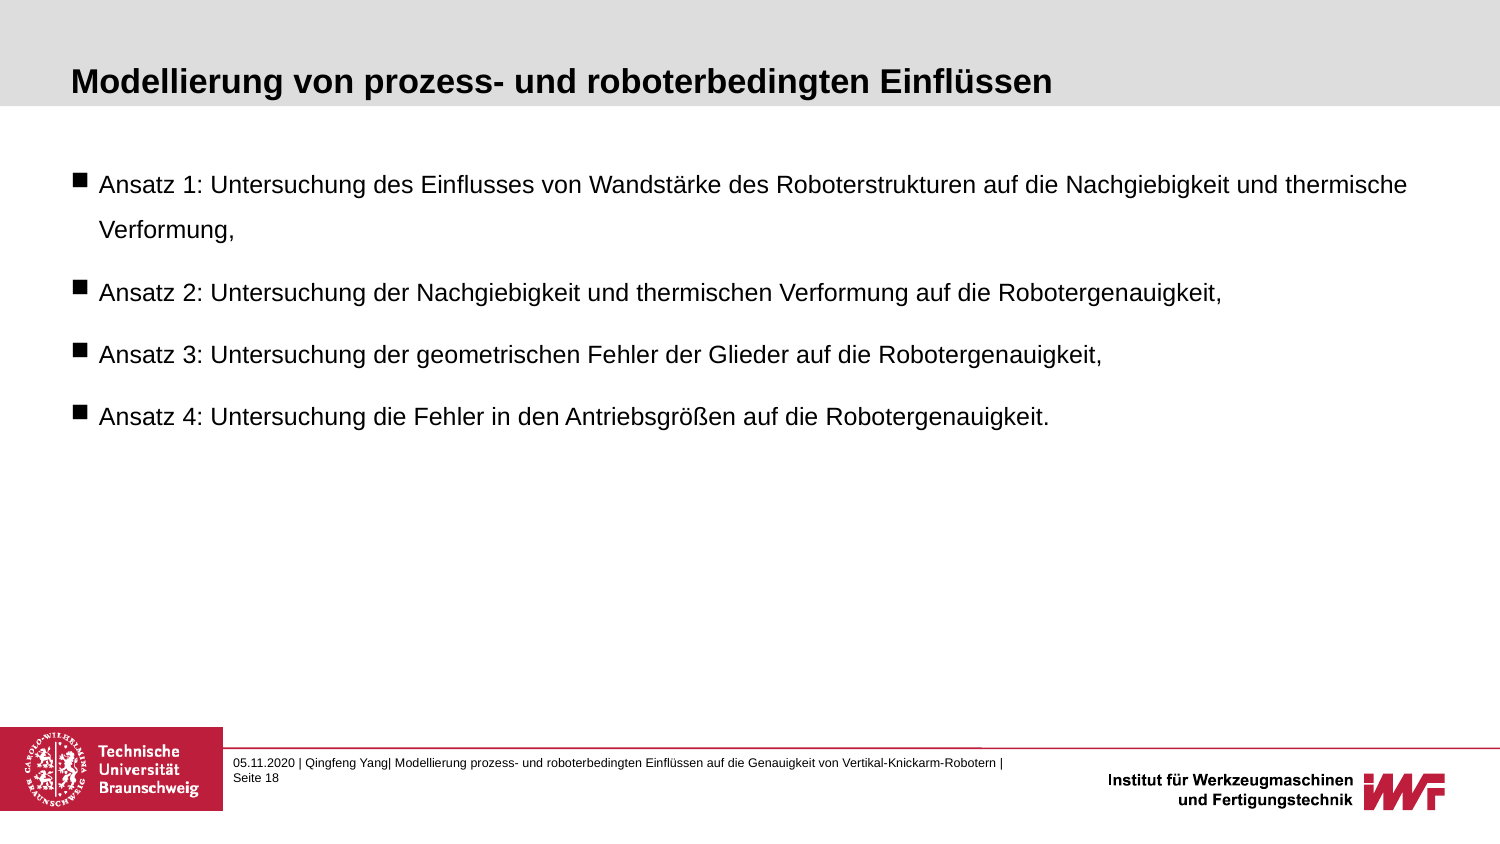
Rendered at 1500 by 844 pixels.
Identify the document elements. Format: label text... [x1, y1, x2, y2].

title Modellierung von prozess- und roboterbedingten Einflüssen [70, 13, 1445, 102]
list Ansatz 1: Untersuchung des Einflusses von Wandstärke des Roboterstrukturen auf die Nachgiebigkeit und thermische Verformung, Ansatz 2: Untersuchung der Nachgiebigkeit und thermischen Verformung auf die Robotergenauigkeit, Ansatz 3: Untersuchung der geometrischen Fehler der Glieder auf die Robotergenauigkeit, Ansatz 4: Untersuchung die Fehler in den Antriebsgrößen auf die Robotergenauigkeit. [70, 153, 1445, 715]
picture [0, 727, 223, 811]
